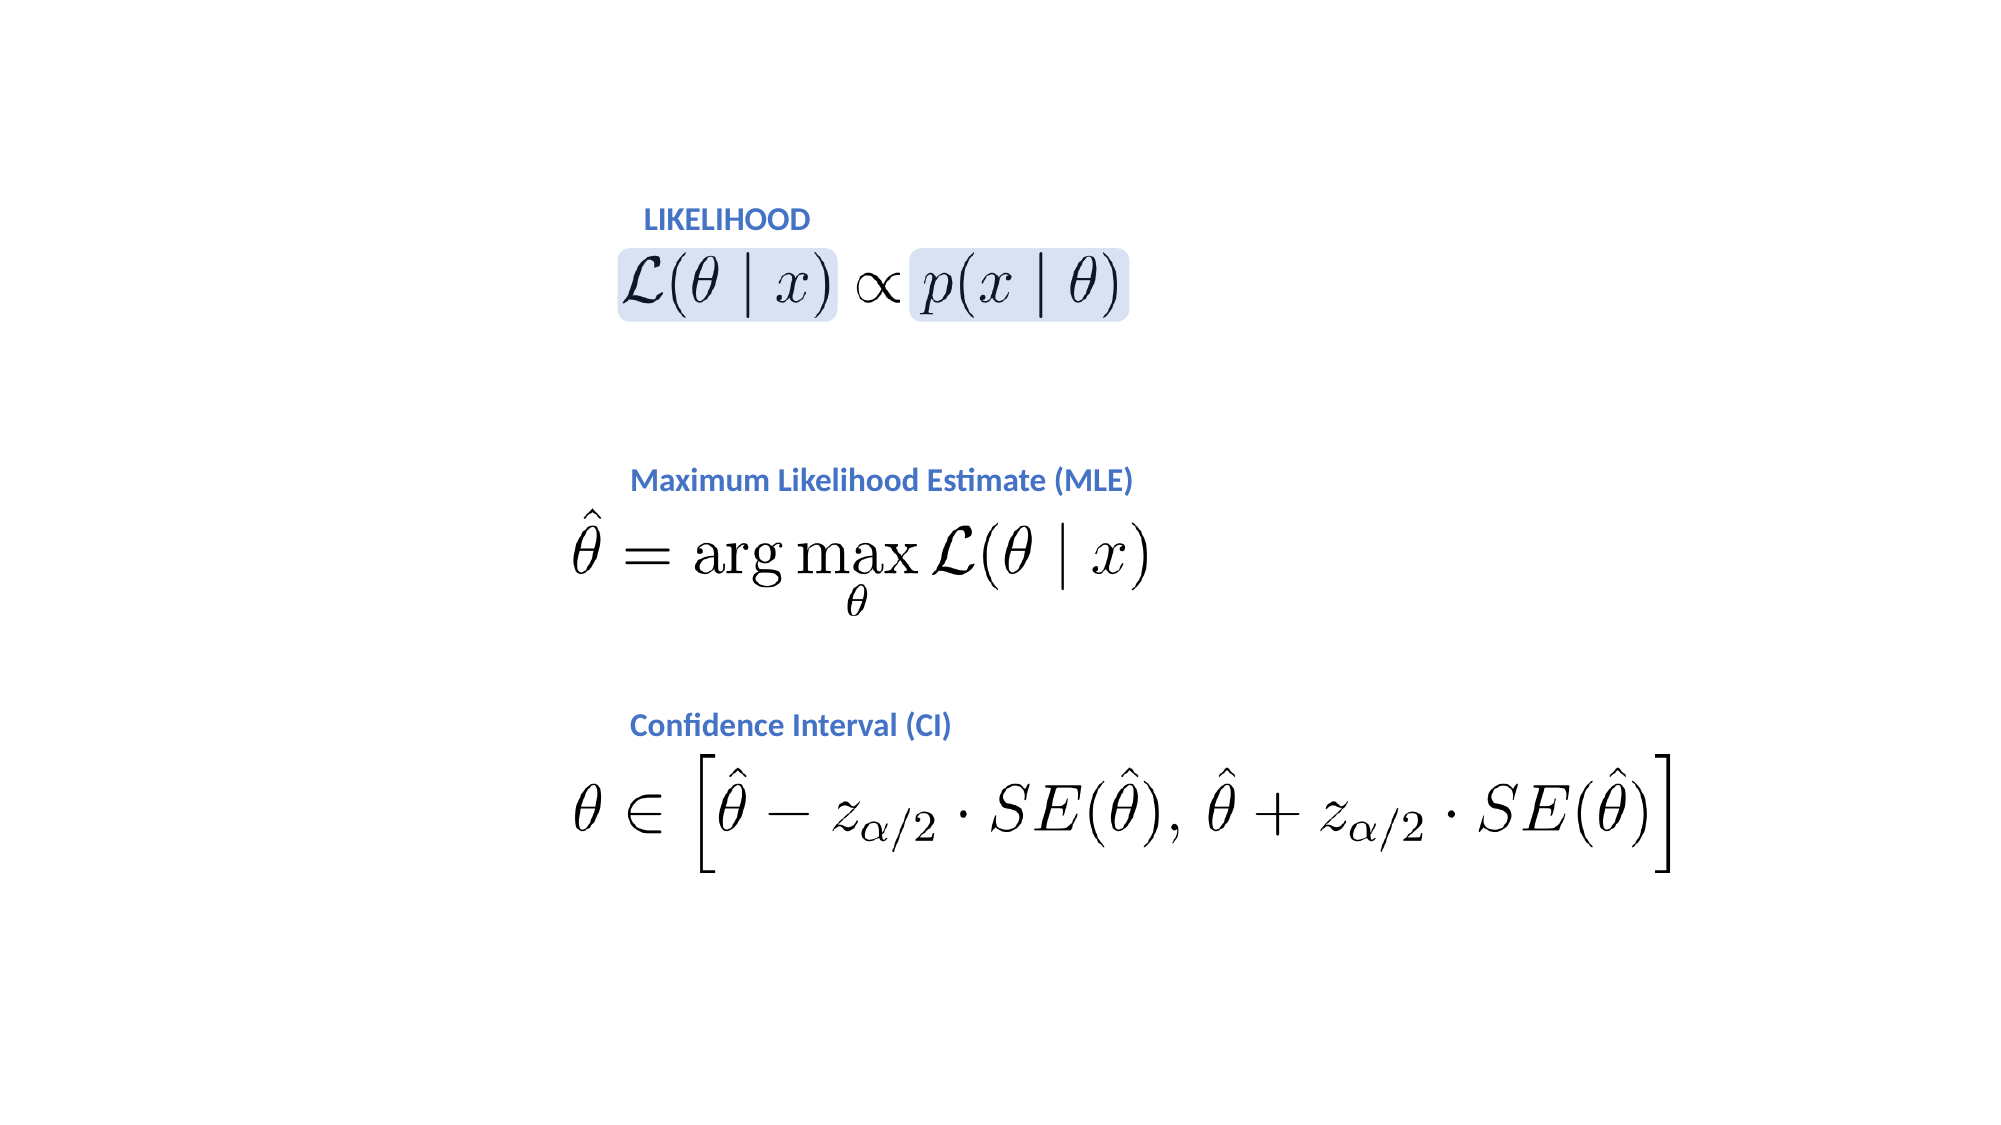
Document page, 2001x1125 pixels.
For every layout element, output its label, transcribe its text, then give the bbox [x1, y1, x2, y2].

picture [569, 754, 1671, 873]
picture [620, 252, 1117, 318]
text_box [911, 247, 1131, 323]
text_box Confidence Interval (CI) [615, 695, 1716, 751]
picture [569, 508, 1147, 616]
text_box Maximum Likelihood Estimate (MLE) [615, 450, 1716, 506]
text_box LIKELIHOOD [617, 189, 838, 245]
text_box [616, 247, 836, 323]
